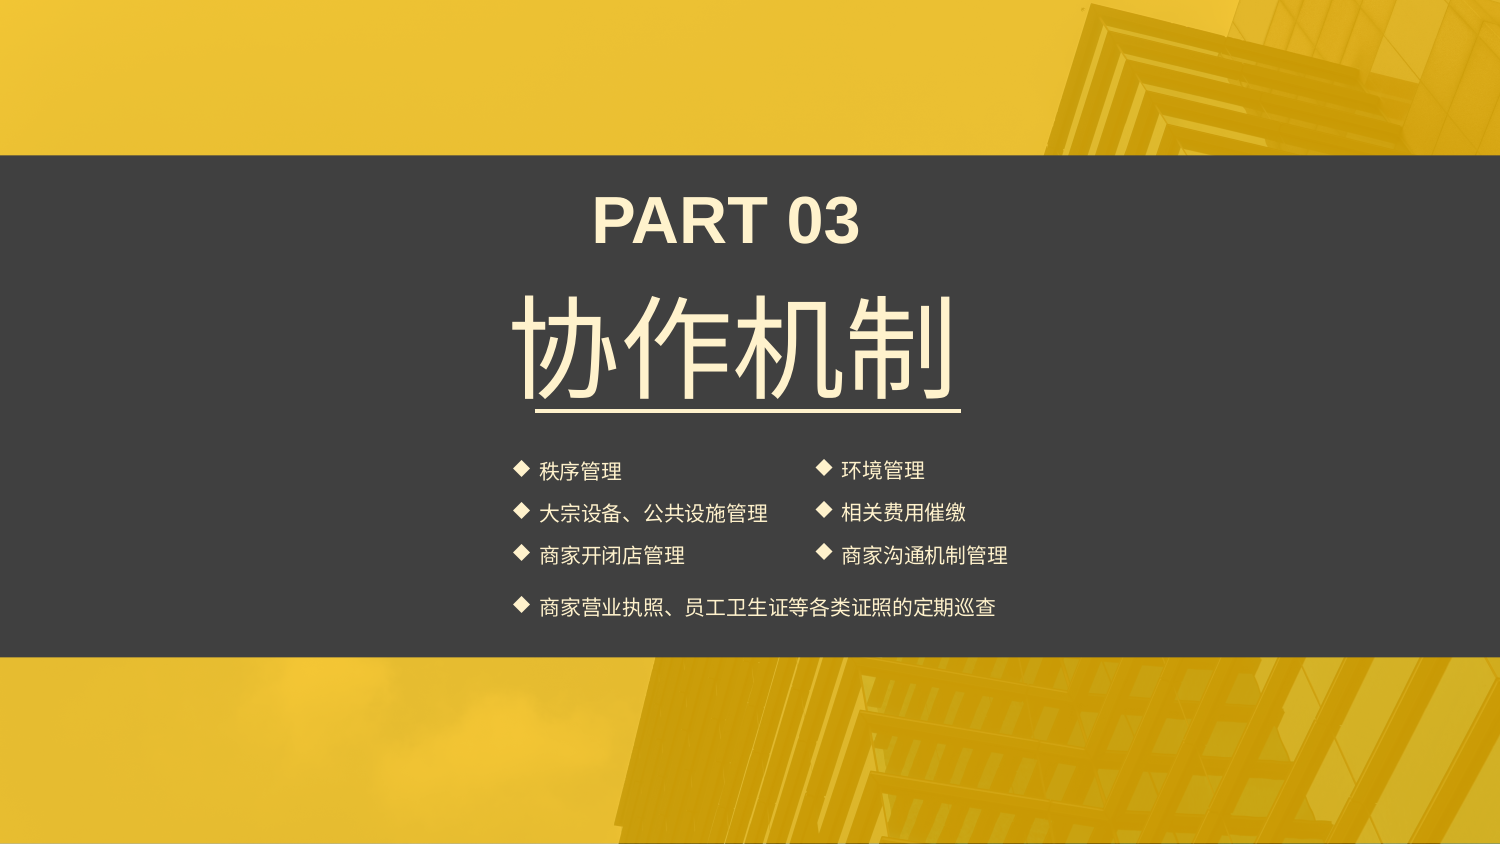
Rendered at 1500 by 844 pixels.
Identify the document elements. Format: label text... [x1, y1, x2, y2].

text_box [0, 0, 1500, 154]
text_box [0, 658, 1500, 844]
text_box 商家开闭店管理 [496, 535, 851, 576]
text_box 大宗设备、公共设施管理 [496, 493, 835, 534]
text_box 商家沟通机制管理 [798, 534, 1154, 575]
text_box 协作机制 [468, 262, 997, 418]
text_box 商家营业执照、员工卫生证等各类证照的定期巡查 [496, 587, 1067, 628]
text_box [0, 154, 1500, 658]
text_box 环境管理 [798, 450, 1083, 491]
text_box 秩序管理 [496, 451, 781, 491]
text_box 相关费用催缴 [798, 492, 1137, 533]
text_box PART 03 [425, 148, 1027, 262]
